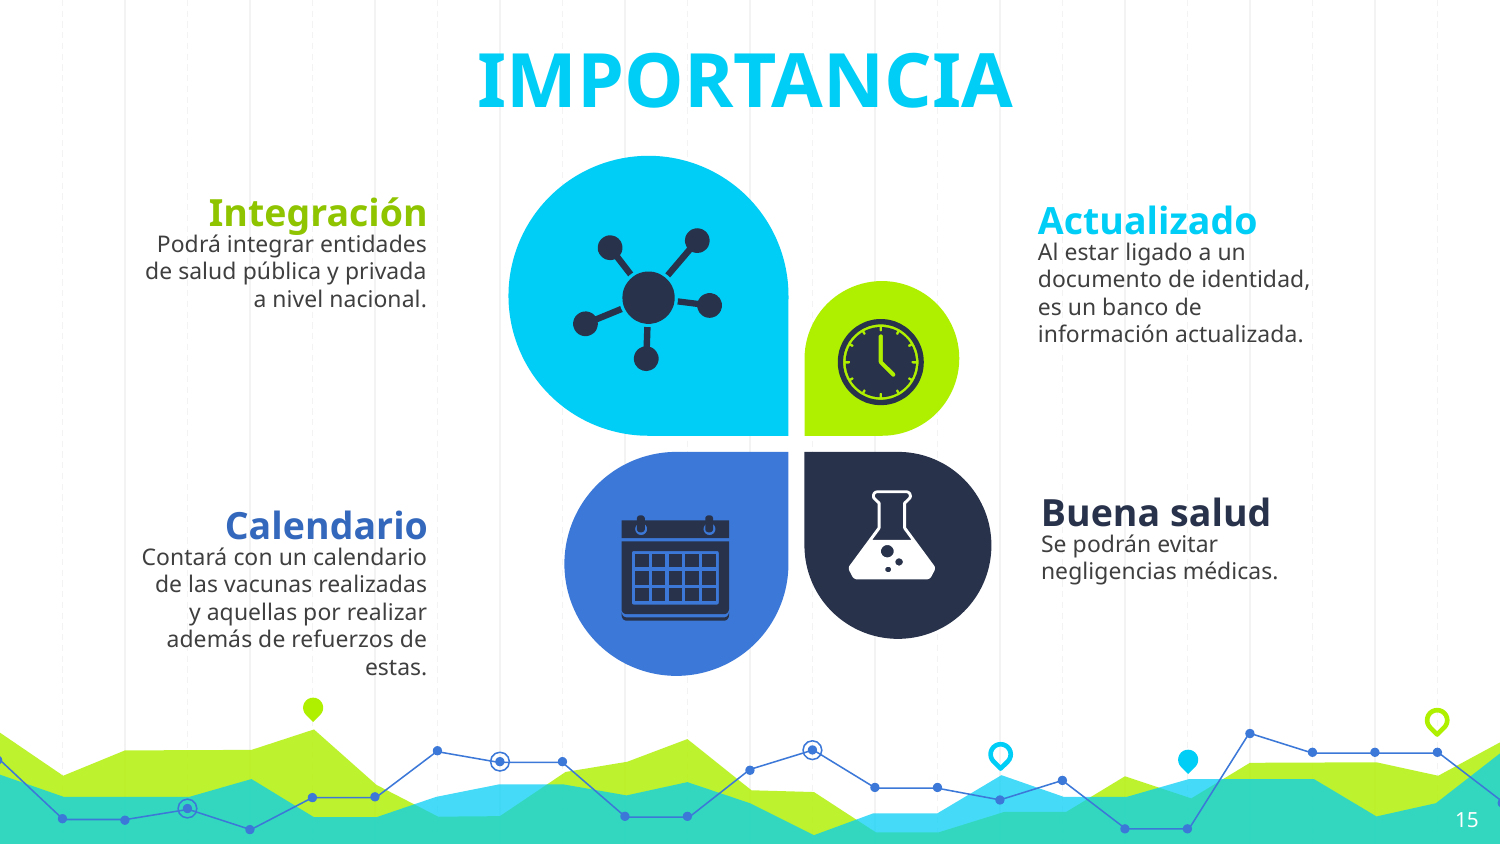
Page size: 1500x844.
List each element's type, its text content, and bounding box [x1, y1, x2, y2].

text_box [621, 515, 730, 621]
slide_number 15 [1403, 791, 1494, 844]
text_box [848, 490, 936, 580]
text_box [126, 494, 444, 602]
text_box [572, 227, 723, 372]
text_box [837, 318, 925, 406]
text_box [1022, 189, 1341, 296]
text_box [126, 181, 444, 288]
title IMPORTANCIA [171, 0, 1320, 155]
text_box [508, 155, 992, 677]
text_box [1025, 481, 1344, 589]
